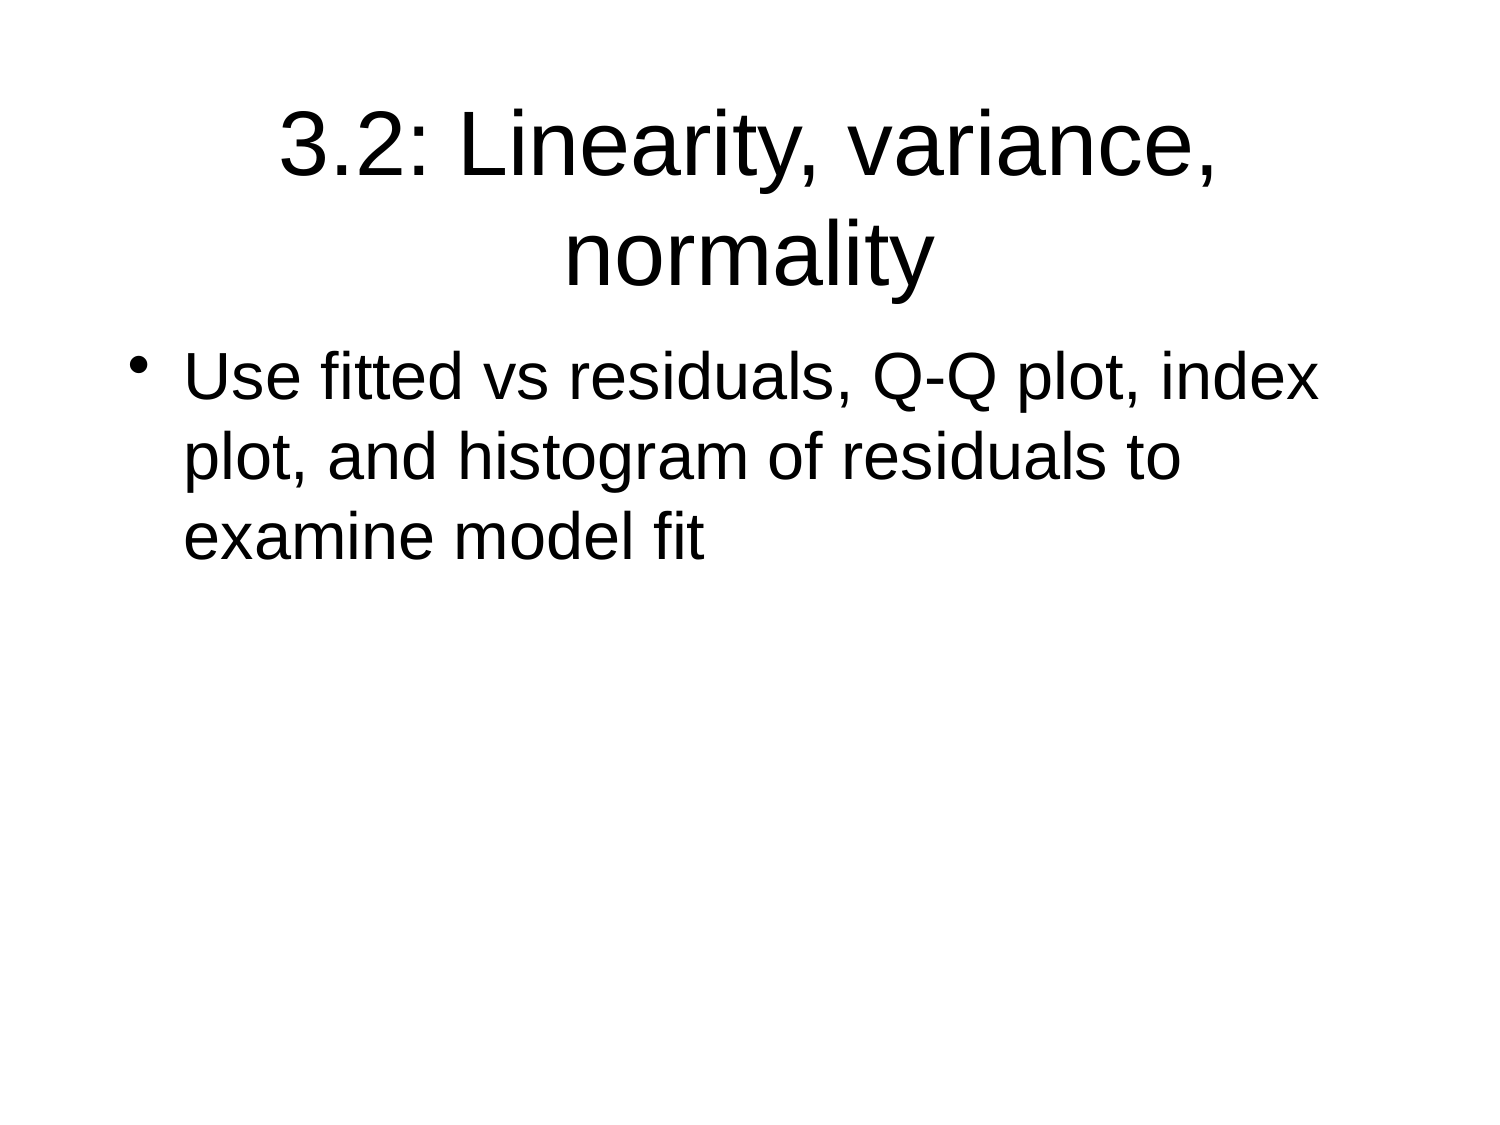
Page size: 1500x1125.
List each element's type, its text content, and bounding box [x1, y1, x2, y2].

list Use fitted vs residuals, Q-Q plot, index plot, and histogram of residuals to examine model fit [112, 324, 1388, 1000]
title 3.2: Linearity, variance, normality [112, 99, 1388, 288]
